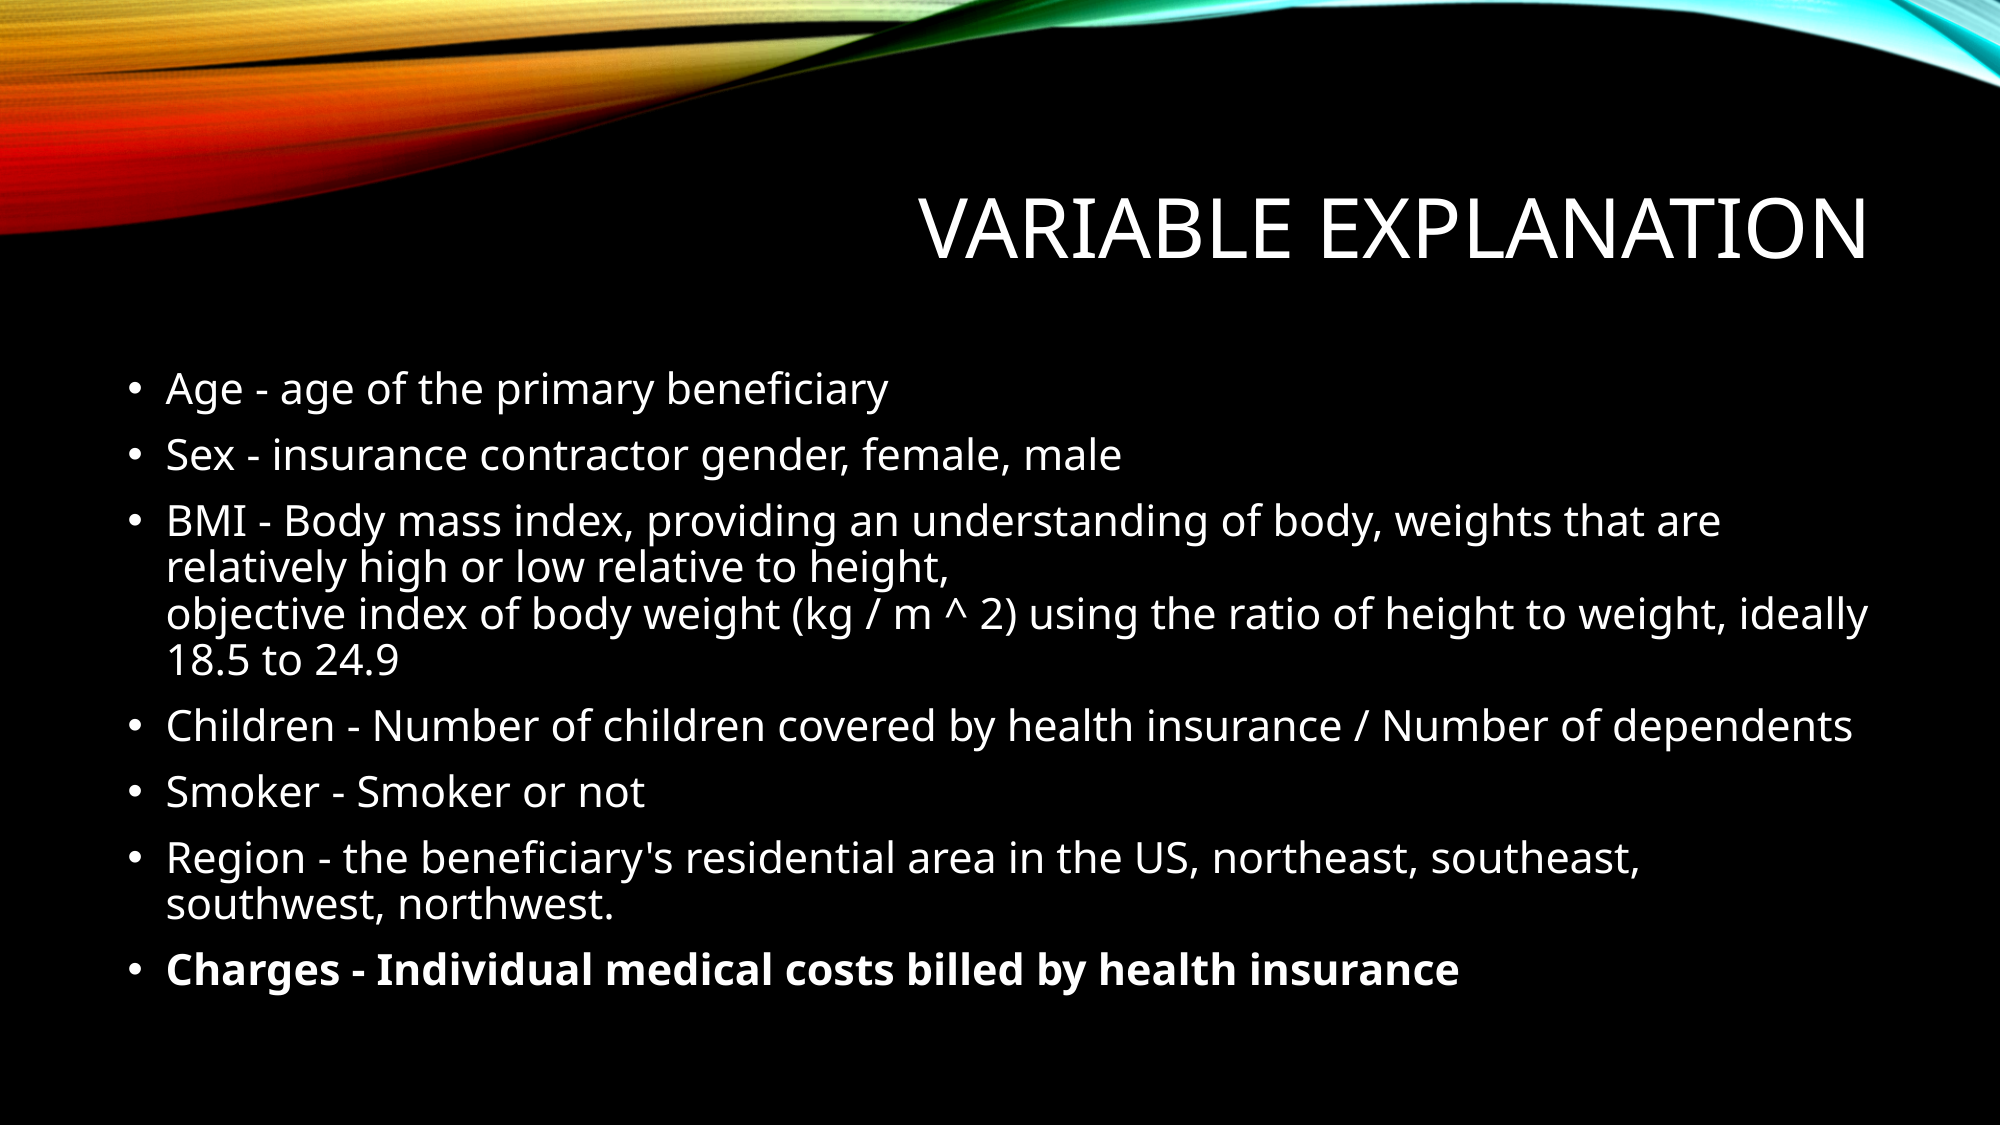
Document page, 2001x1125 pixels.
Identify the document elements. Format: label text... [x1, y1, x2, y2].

title Variable Explanation [474, 125, 1888, 338]
picture [0, 0, 2000, 237]
list Age - age of the primary beneficiary Sex - insurance contractor gender, female, male BMI - Body mass index, providing an understanding of body, weights that are relatively high or low relative to height, objective index of body weight (kg / m ^ 2) using the ratio of height to weight, ideally 18.5 to 24.9 Children - Number of children covered by health insurance / Number of dependents Smoker - Smoker or not Region - the beneficiary's residential area in the US, northeast, southeast, southwest, northwest. Charges - Individual medical costs billed by health insurance [112, 360, 1888, 1021]
